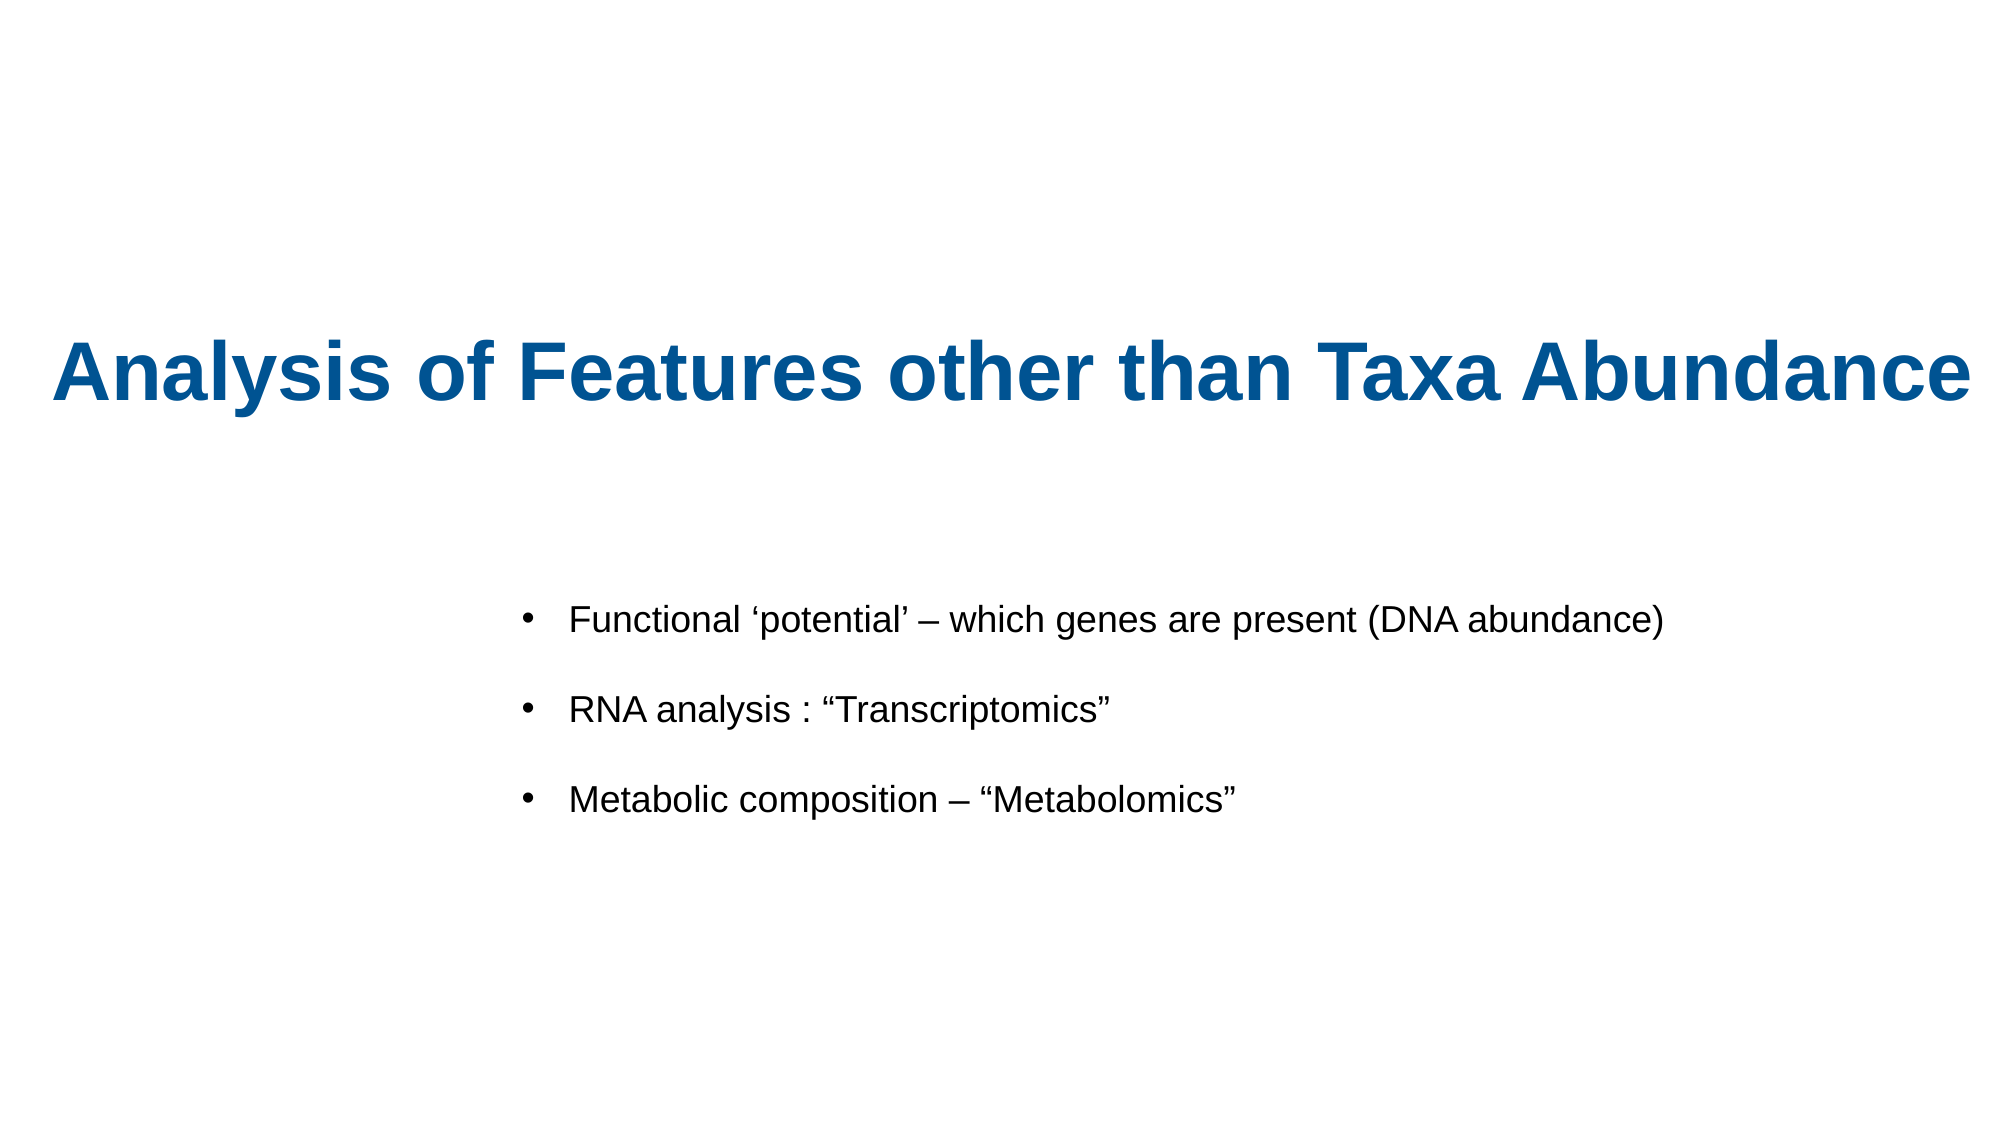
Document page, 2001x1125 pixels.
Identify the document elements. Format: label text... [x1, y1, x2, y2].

text_box Functional ‘potential’ – which genes are present (DNA abundance) RNA analysis : “Transcriptomics” Metabolic composition – “Metabolomics” [506, 587, 1681, 917]
text_box Analysis of Features other than Taxa Abundance [36, 309, 1990, 585]
